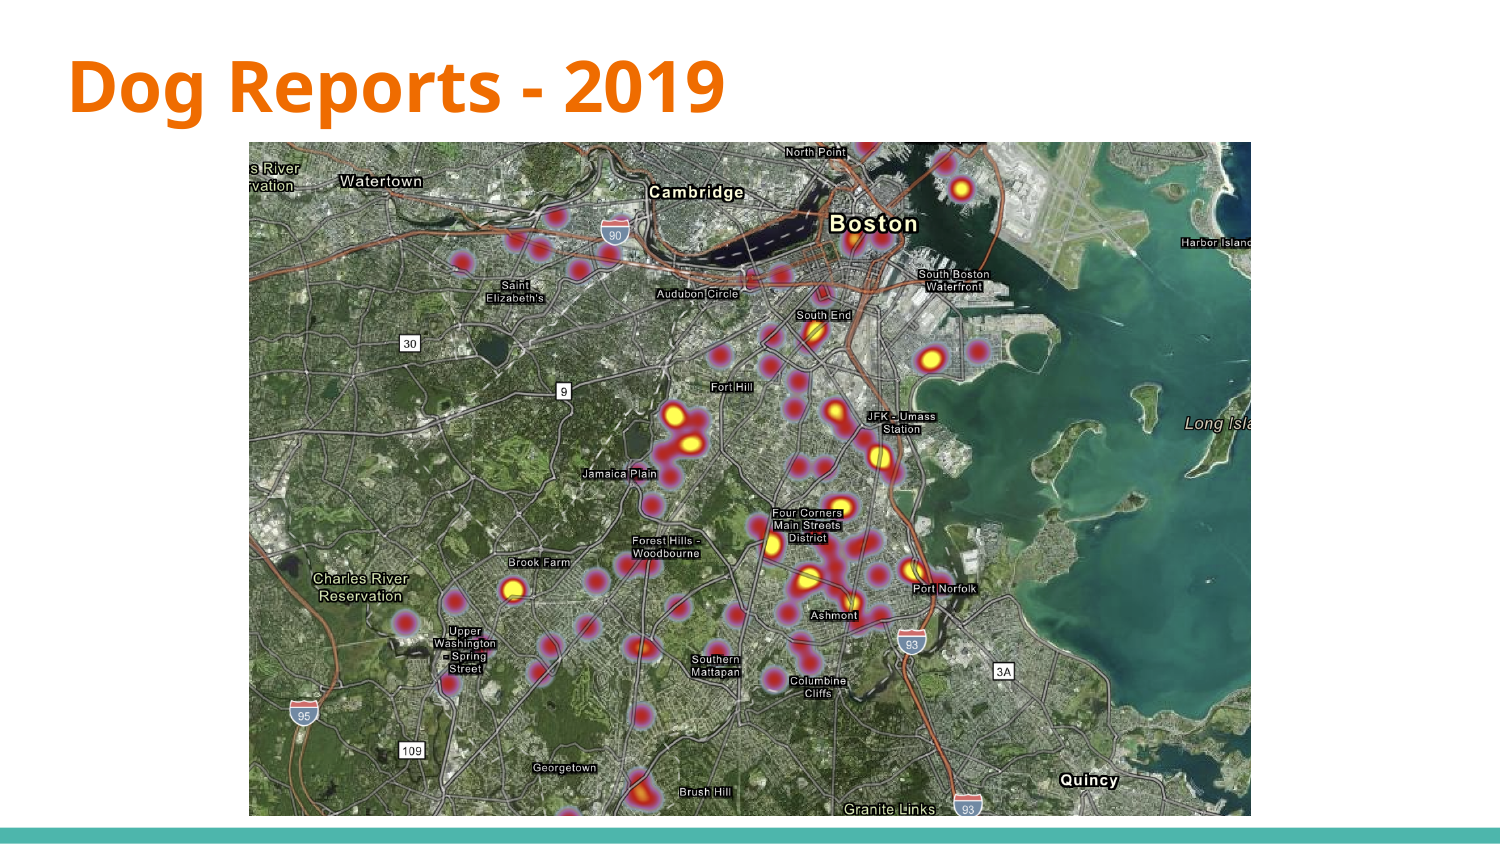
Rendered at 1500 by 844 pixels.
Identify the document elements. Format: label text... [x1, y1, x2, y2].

picture [249, 142, 1251, 817]
title Dog Reports - 2019 [51, 26, 1449, 143]
